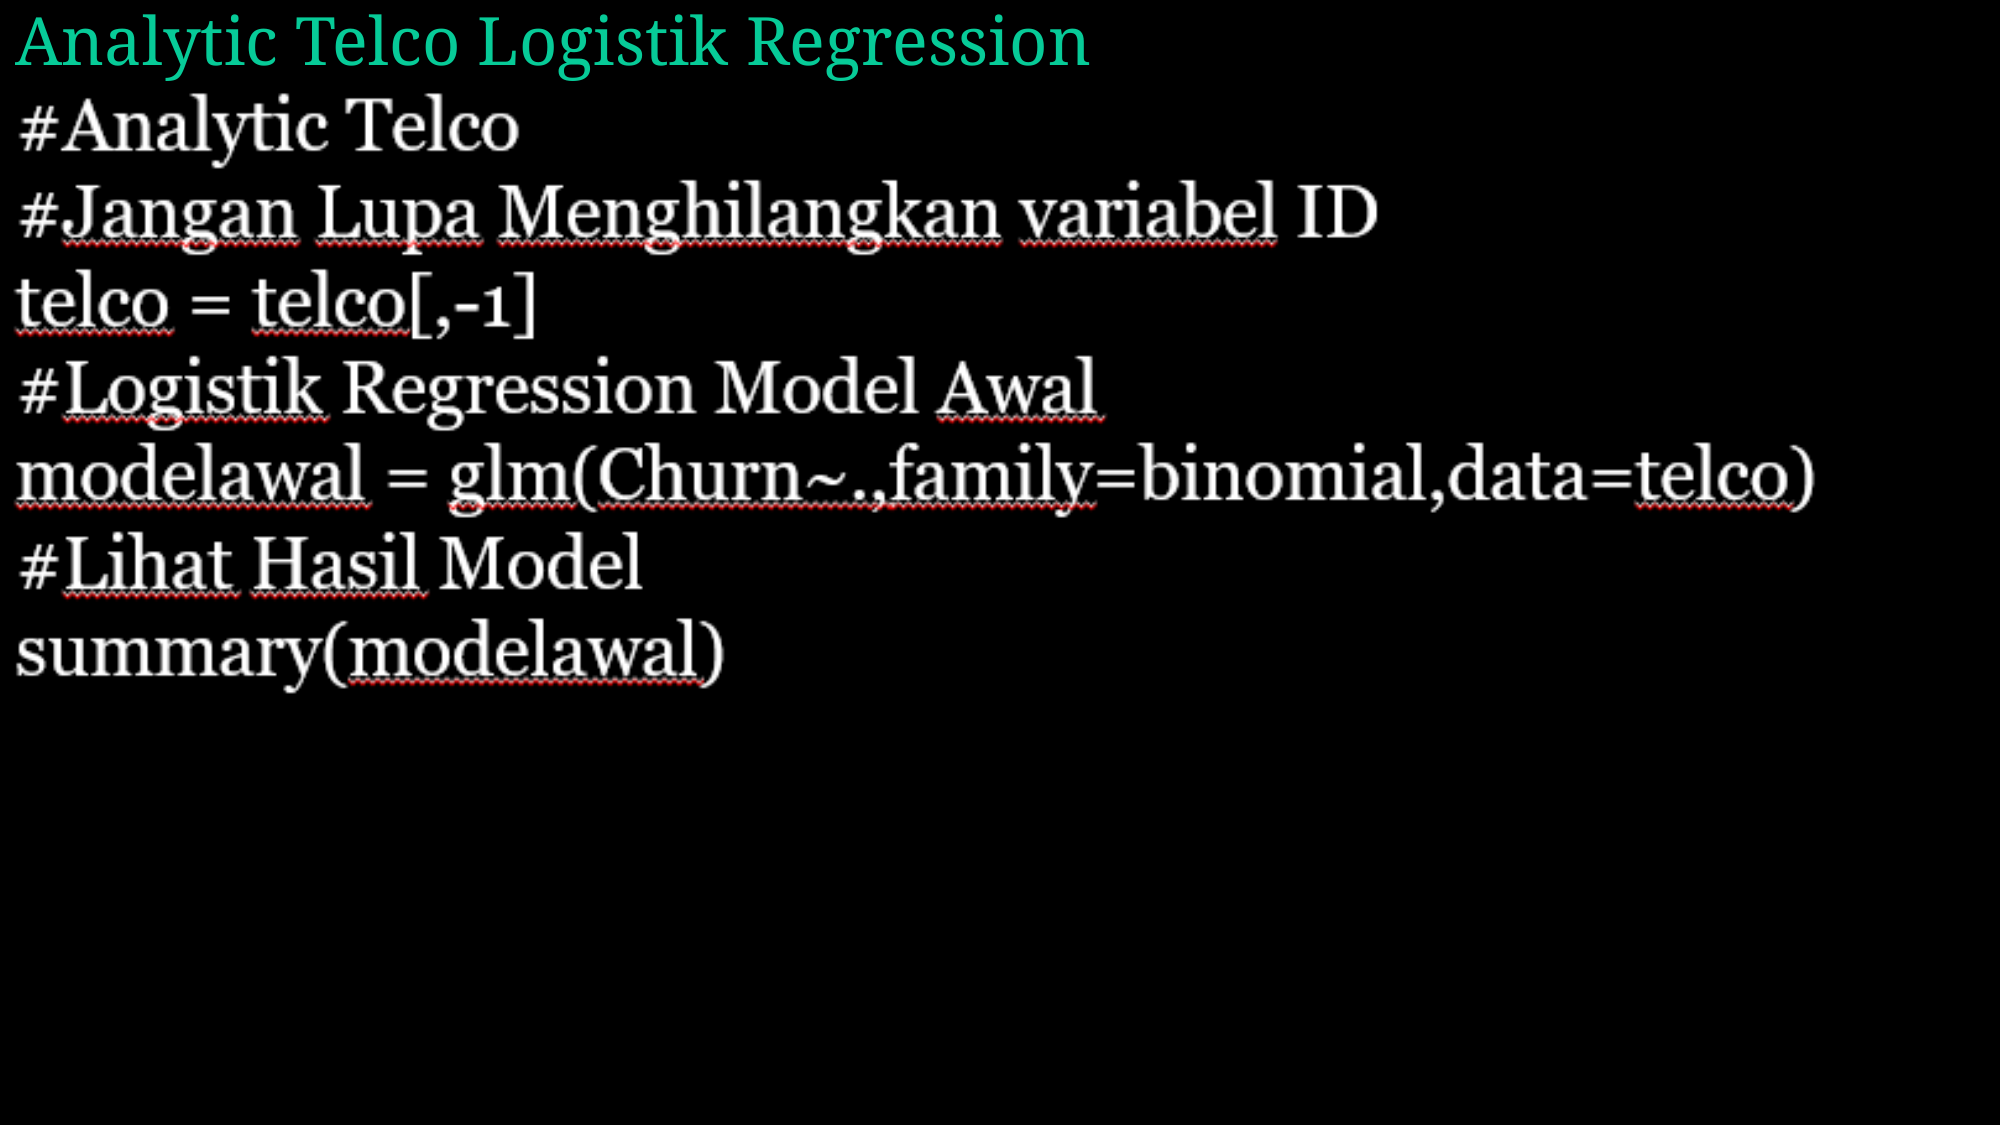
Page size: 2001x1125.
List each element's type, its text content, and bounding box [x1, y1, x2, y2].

picture [0, 87, 1877, 711]
title Analytic Telco Logistik Regression [0, 0, 1575, 87]
